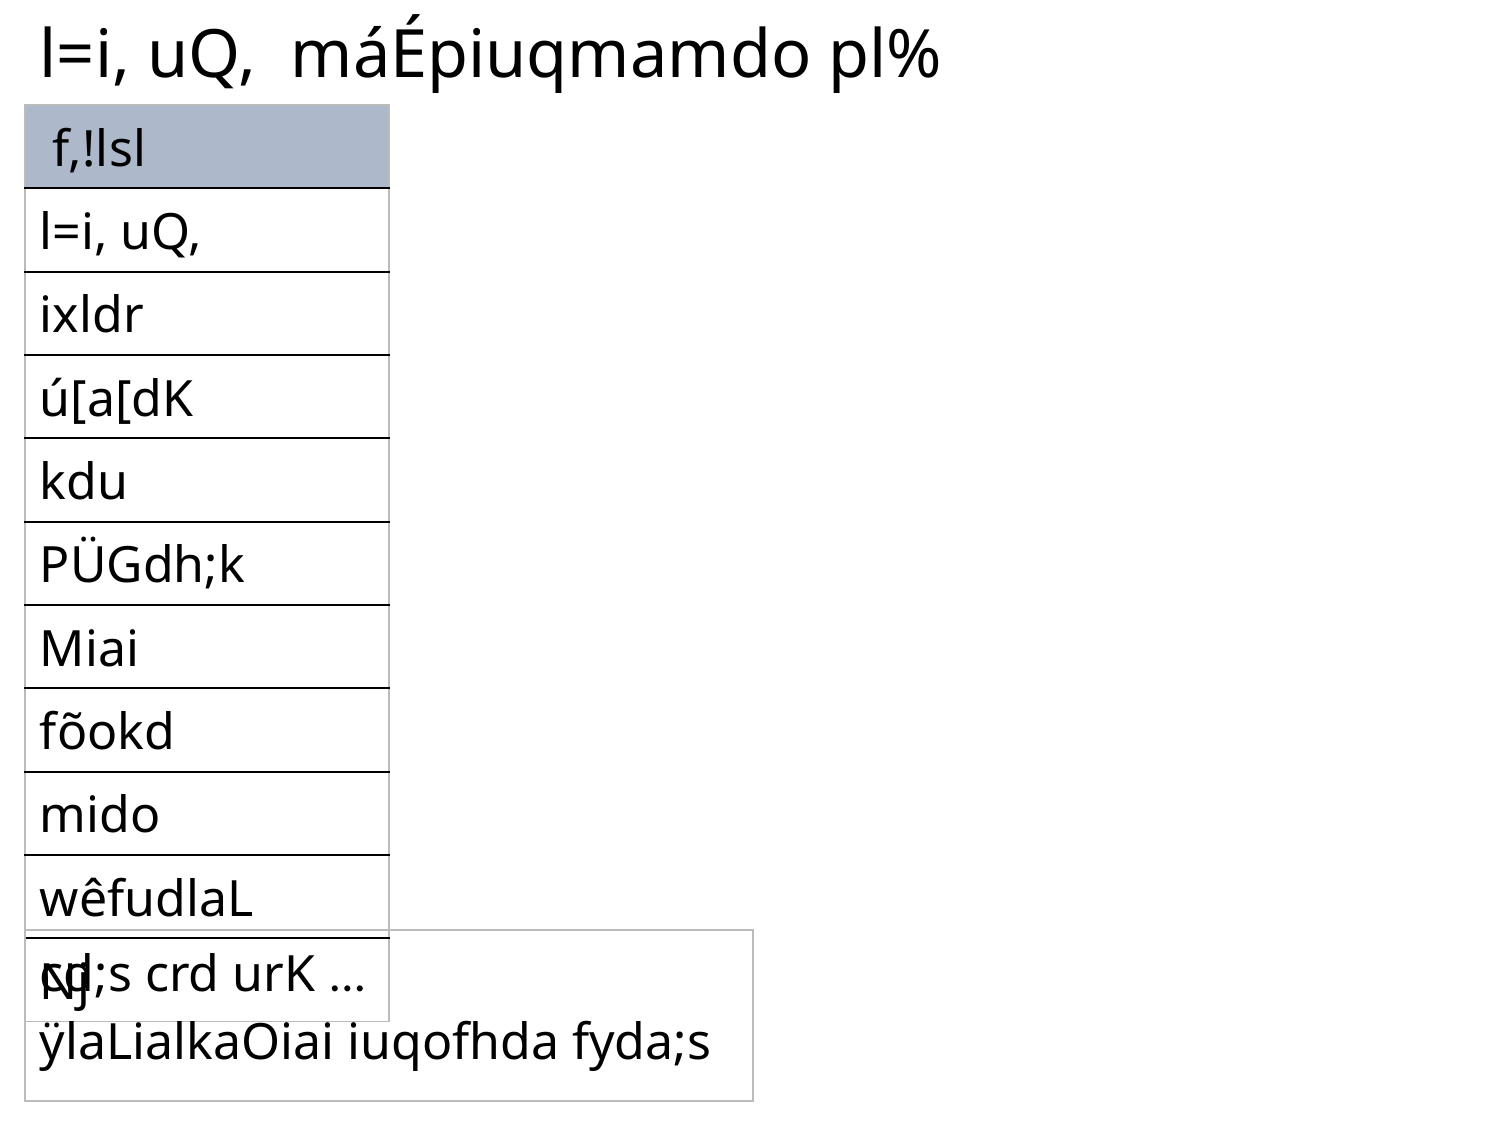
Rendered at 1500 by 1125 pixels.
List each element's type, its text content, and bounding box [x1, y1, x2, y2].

table_cell Miai [26, 606, 388, 687]
table_cell fõokd [26, 689, 388, 771]
table_cell kdu [26, 439, 388, 521]
table_cell wêfudlaL [26, 856, 388, 929]
table_cell ixldr [26, 273, 388, 354]
table_cell ú[a[dK [26, 356, 388, 437]
table_cell PÜGdh;k [26, 523, 388, 604]
table_cell mido [26, 773, 388, 854]
table_cell l=i, uQ, [26, 189, 388, 271]
table_header cd;s crd urK ... ÿlaLialkaOiai iuqofhda fyda;s [26, 931, 752, 1100]
table_header f,!lsl [26, 106, 388, 187]
text_box l=i, uQ, máÉpiuqmamdo pl% [24, 3, 1220, 98]
